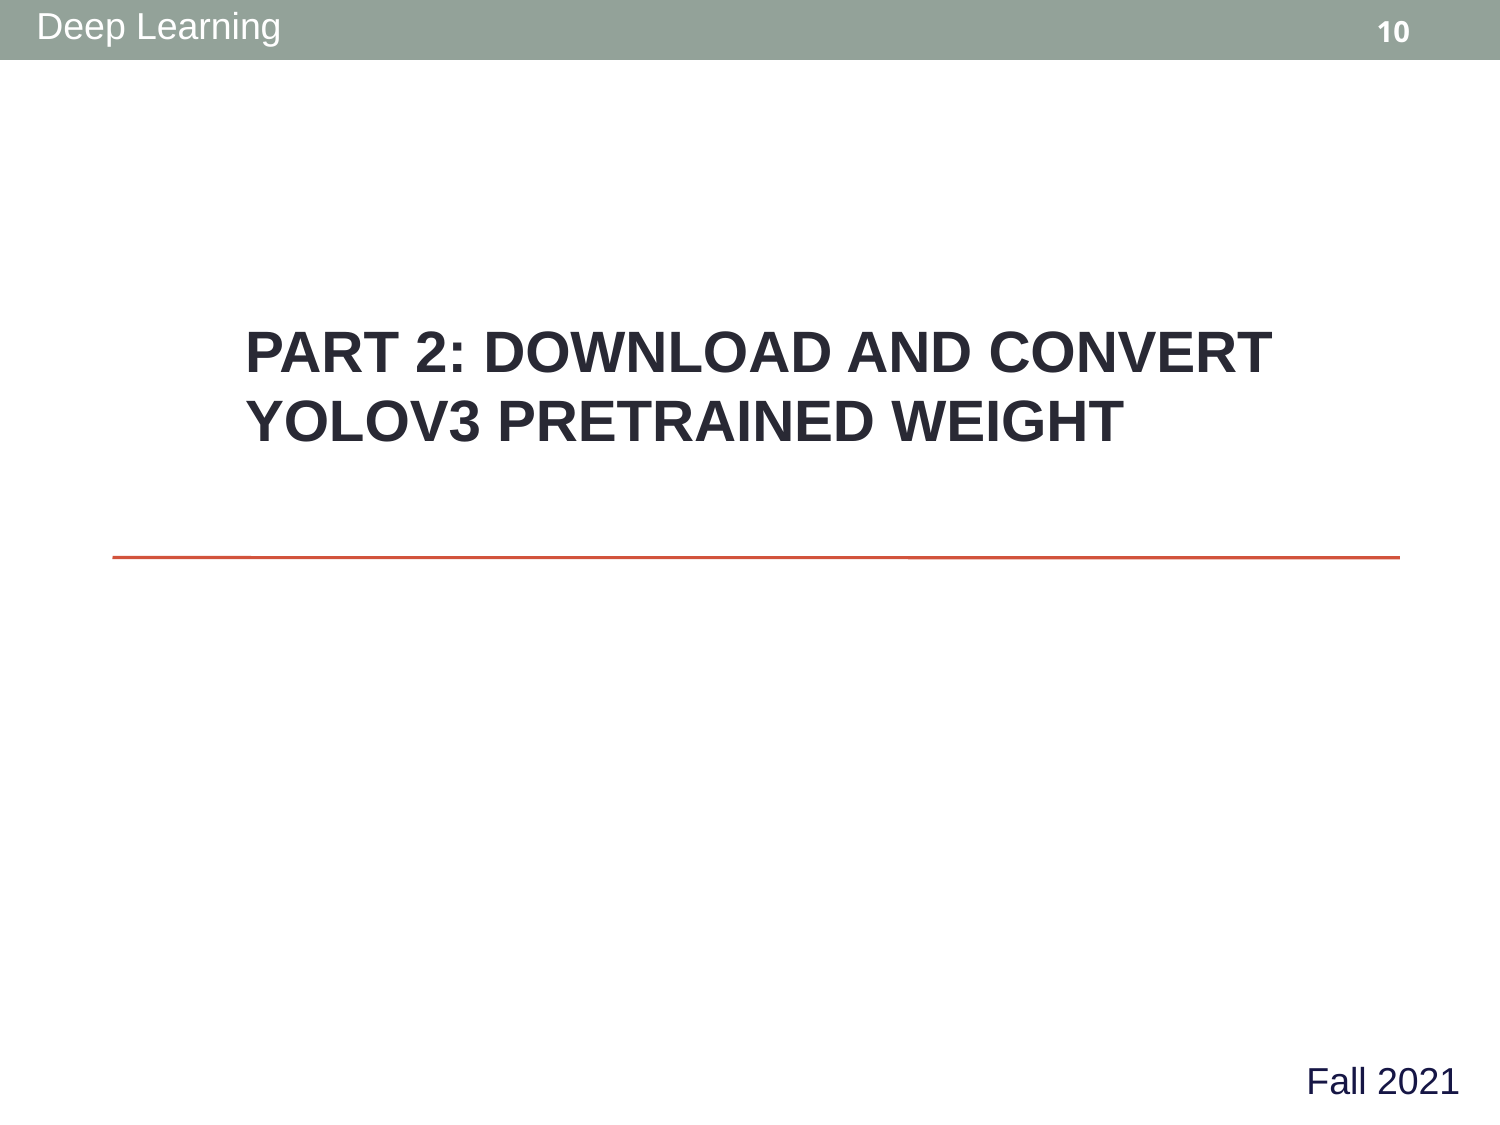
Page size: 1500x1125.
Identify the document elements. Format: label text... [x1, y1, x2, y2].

text_box Part 2: Download and convert yolov3 pretrained weight [230, 160, 1293, 461]
